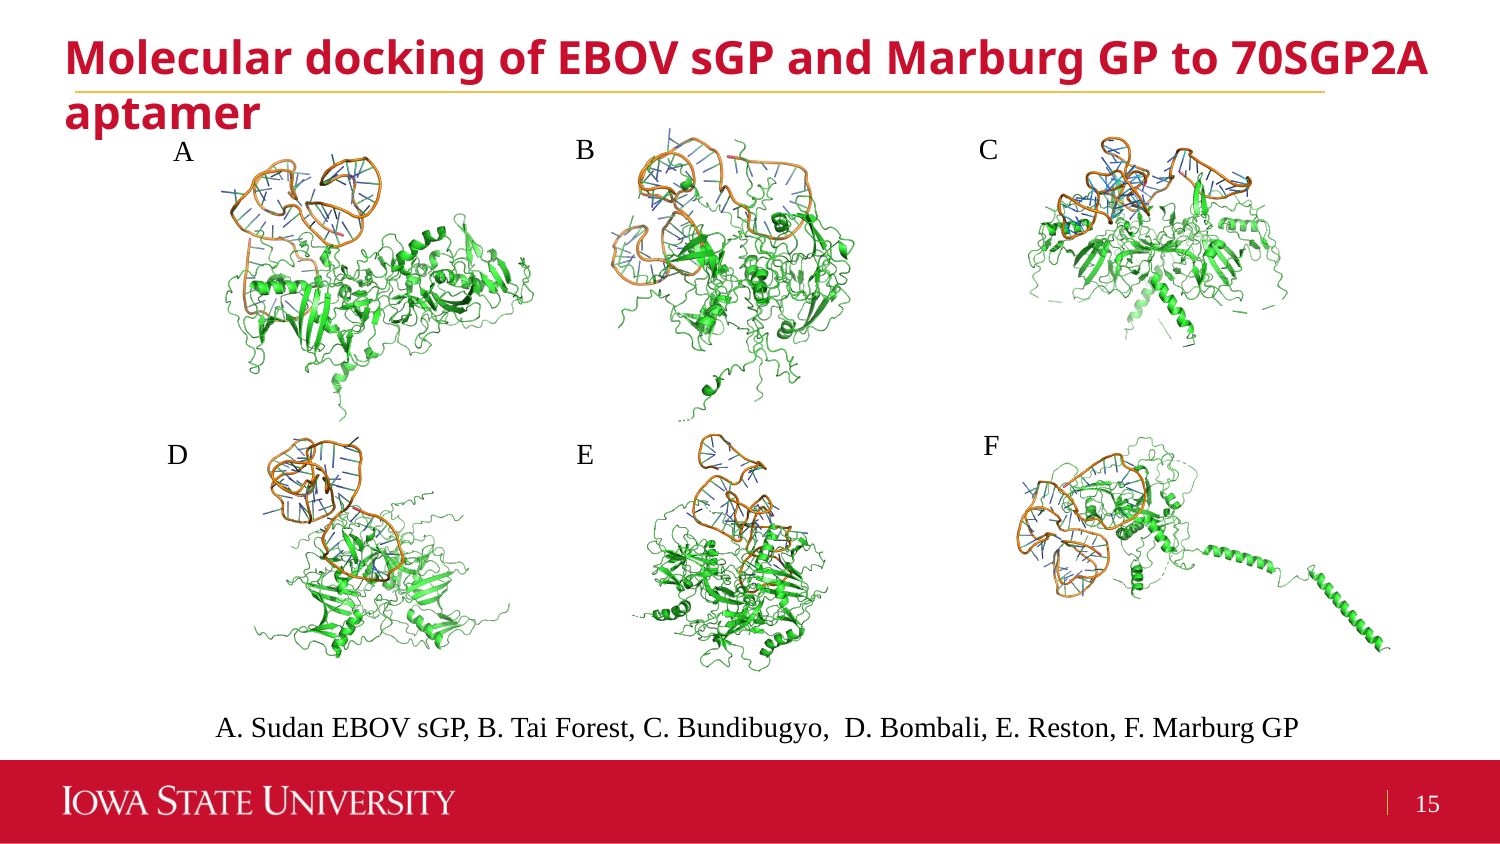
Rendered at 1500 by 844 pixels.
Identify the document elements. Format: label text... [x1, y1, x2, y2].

text_box Molecular docking of EBOV sGP and Marburg GP to 70SGP2A aptamer [49, 21, 1450, 147]
text_box A. Sudan EBOV sGP, B. Tai Forest, C. Bundibugyo, D. Bombali, E. Reston, F. Marburg GP [200, 700, 836, 751]
picture [159, 50, 1426, 770]
text_box D [152, 428, 200, 478]
picture [62, 785, 456, 818]
